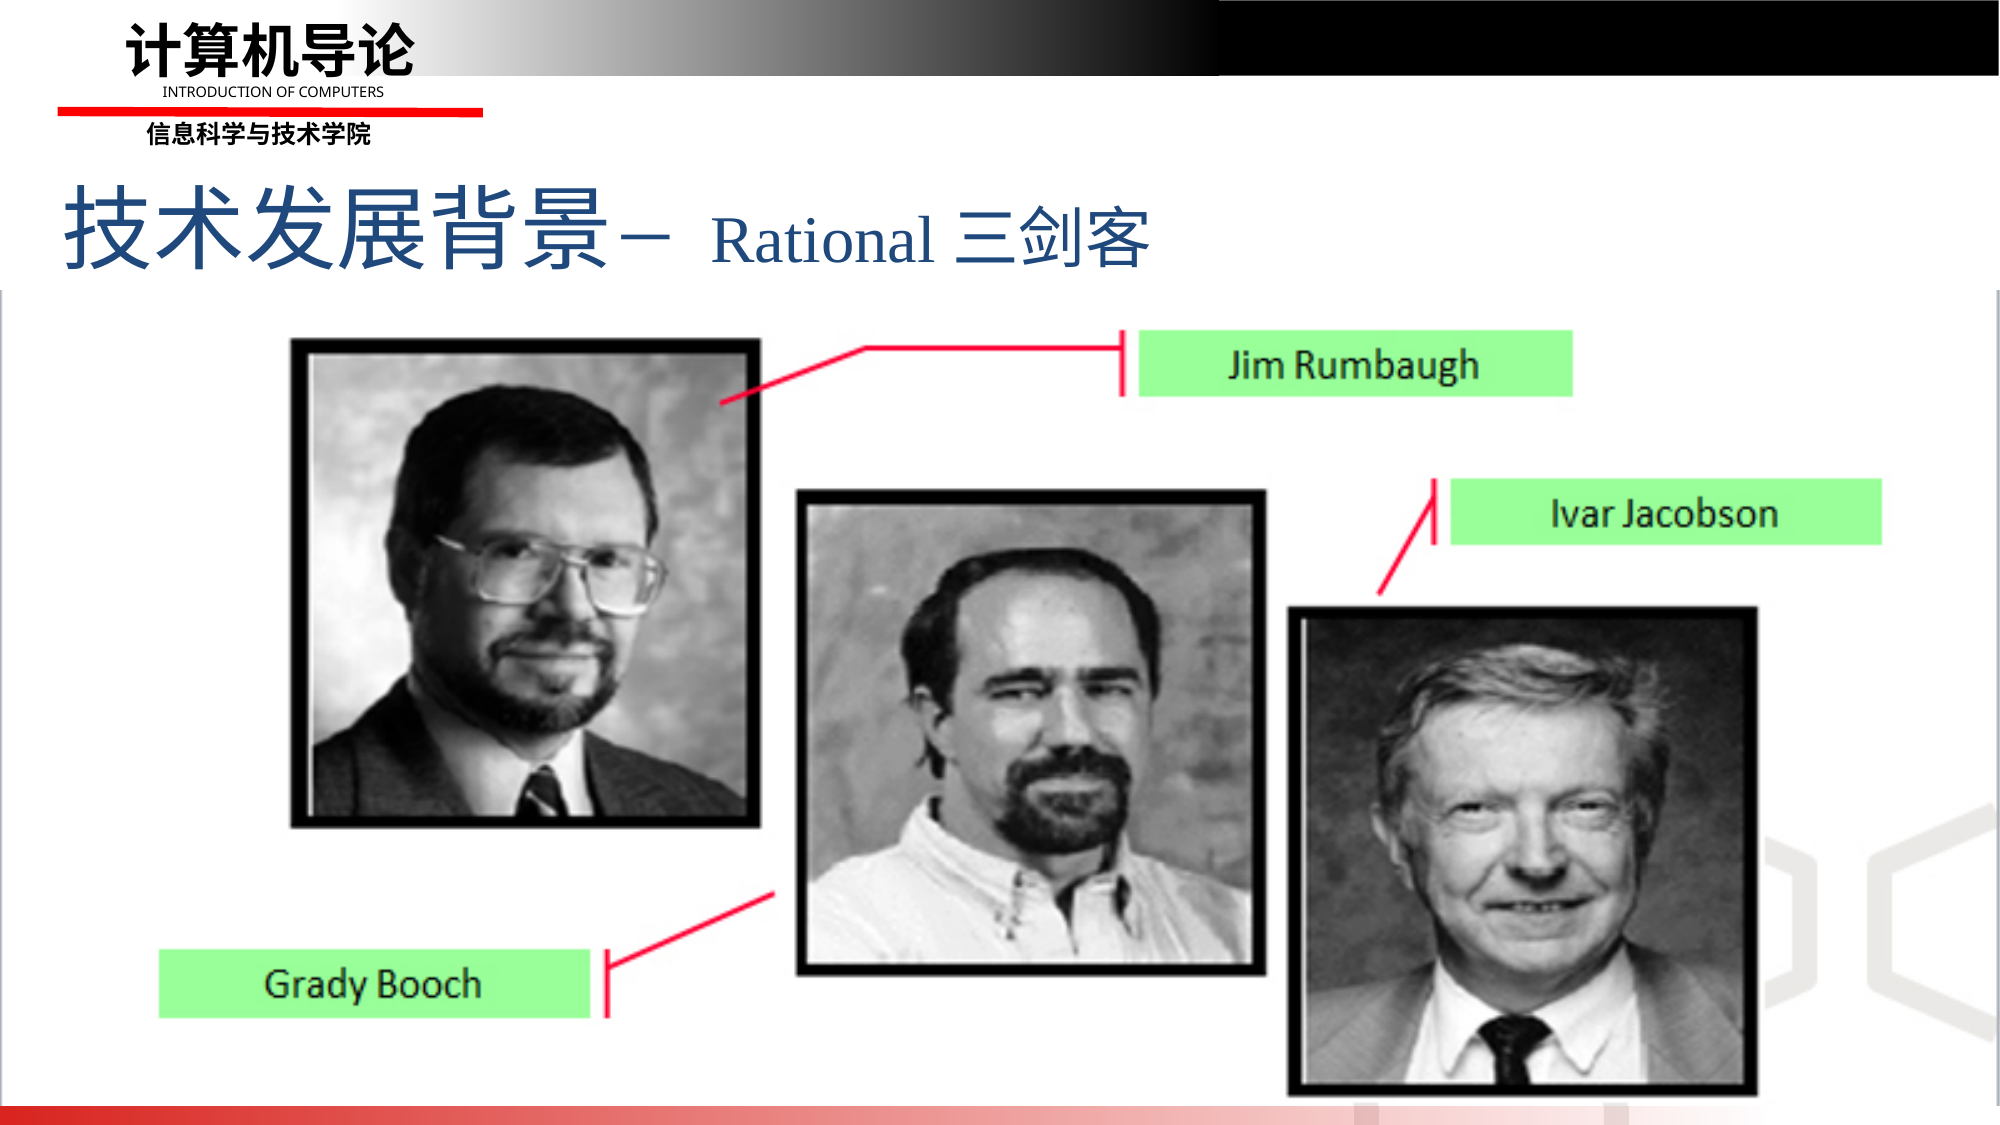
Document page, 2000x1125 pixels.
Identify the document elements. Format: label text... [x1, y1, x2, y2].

picture [0, 290, 2000, 1107]
text_box 技术发展背景－ Rational三剑客 [47, 160, 1937, 290]
